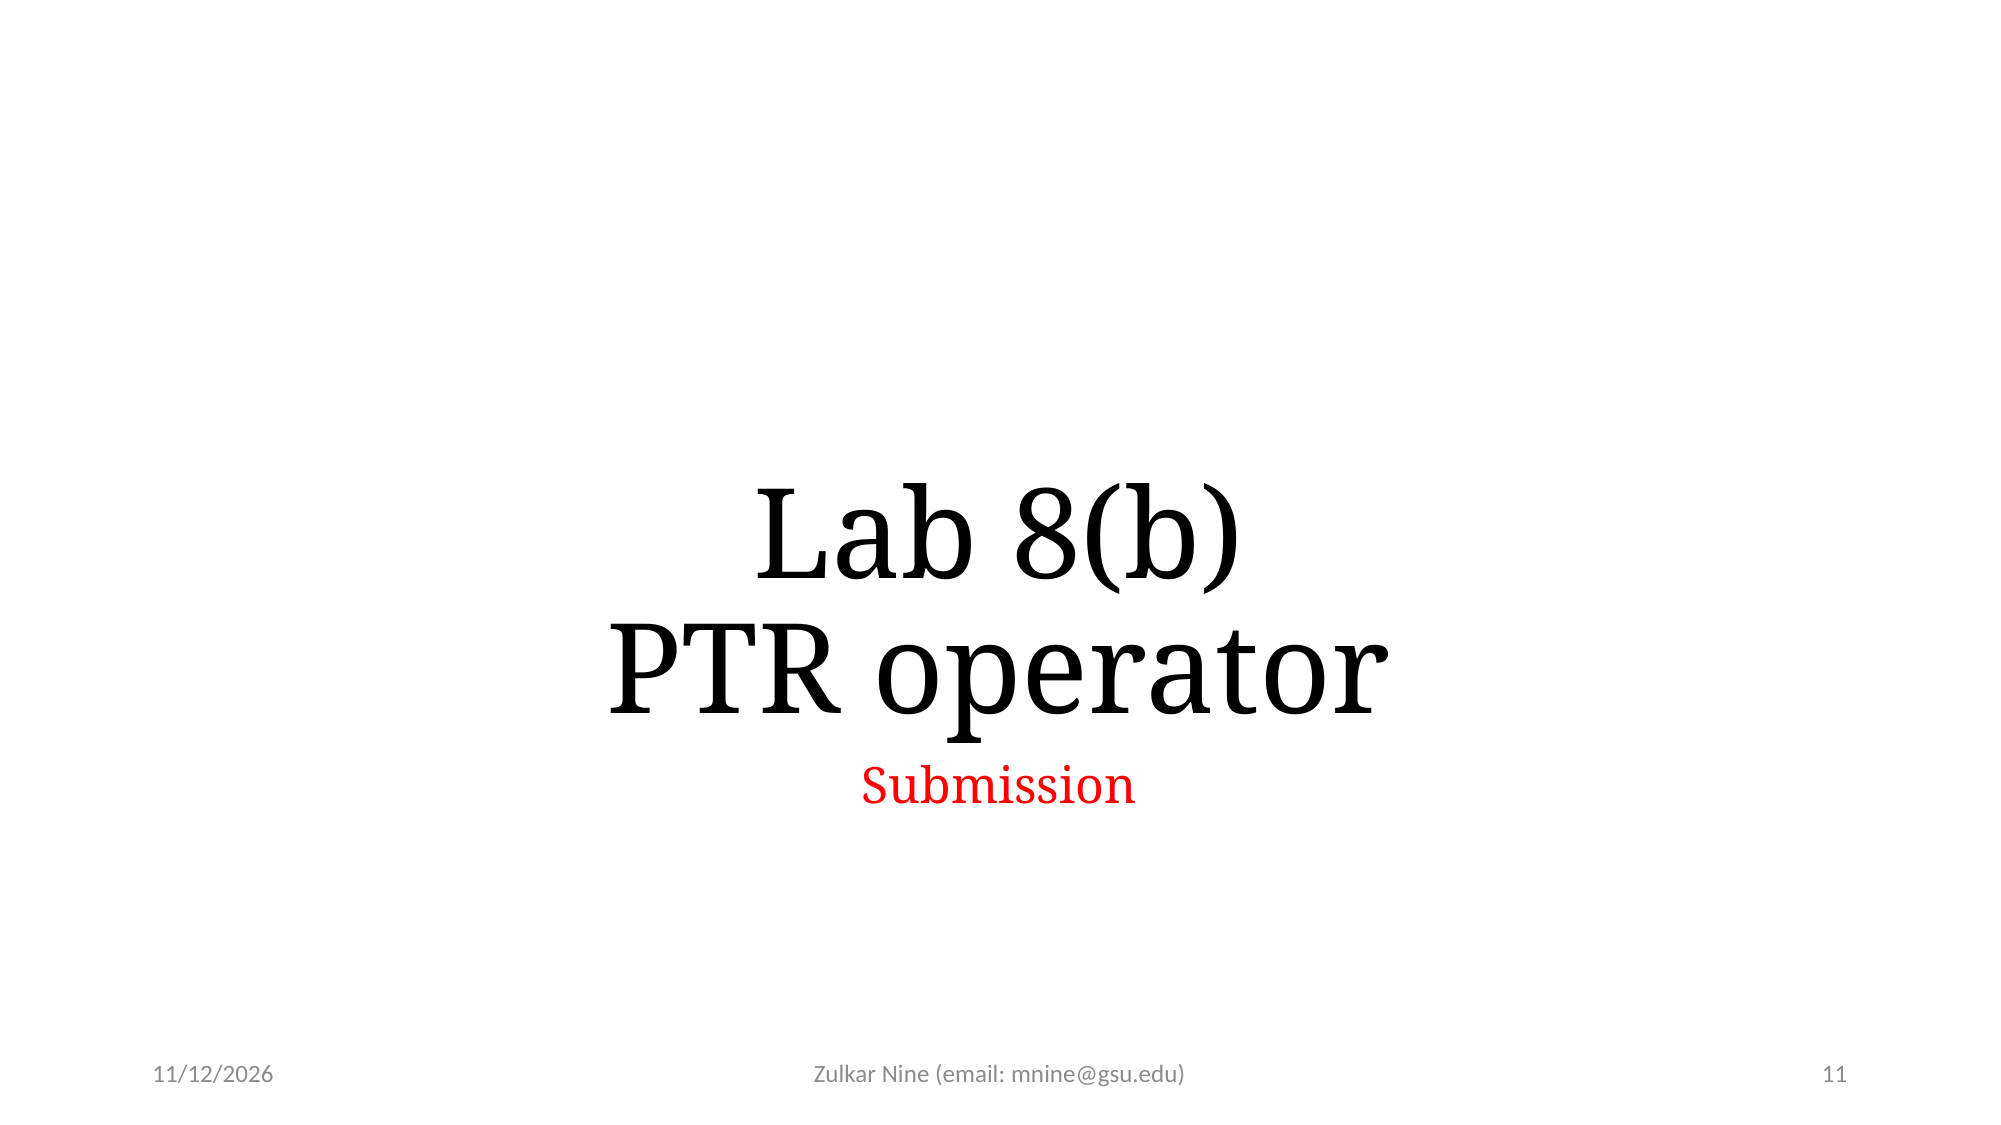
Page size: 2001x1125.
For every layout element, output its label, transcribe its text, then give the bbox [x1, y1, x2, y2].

slide_number 11 [1412, 1042, 1863, 1103]
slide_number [137, 1042, 588, 1103]
title Lab 8(b) PTR operator [136, 280, 1862, 749]
list Submission [136, 752, 1862, 999]
footer Zulkar Nine (email: mnine@gsu.edu) [662, 1042, 1338, 1103]
